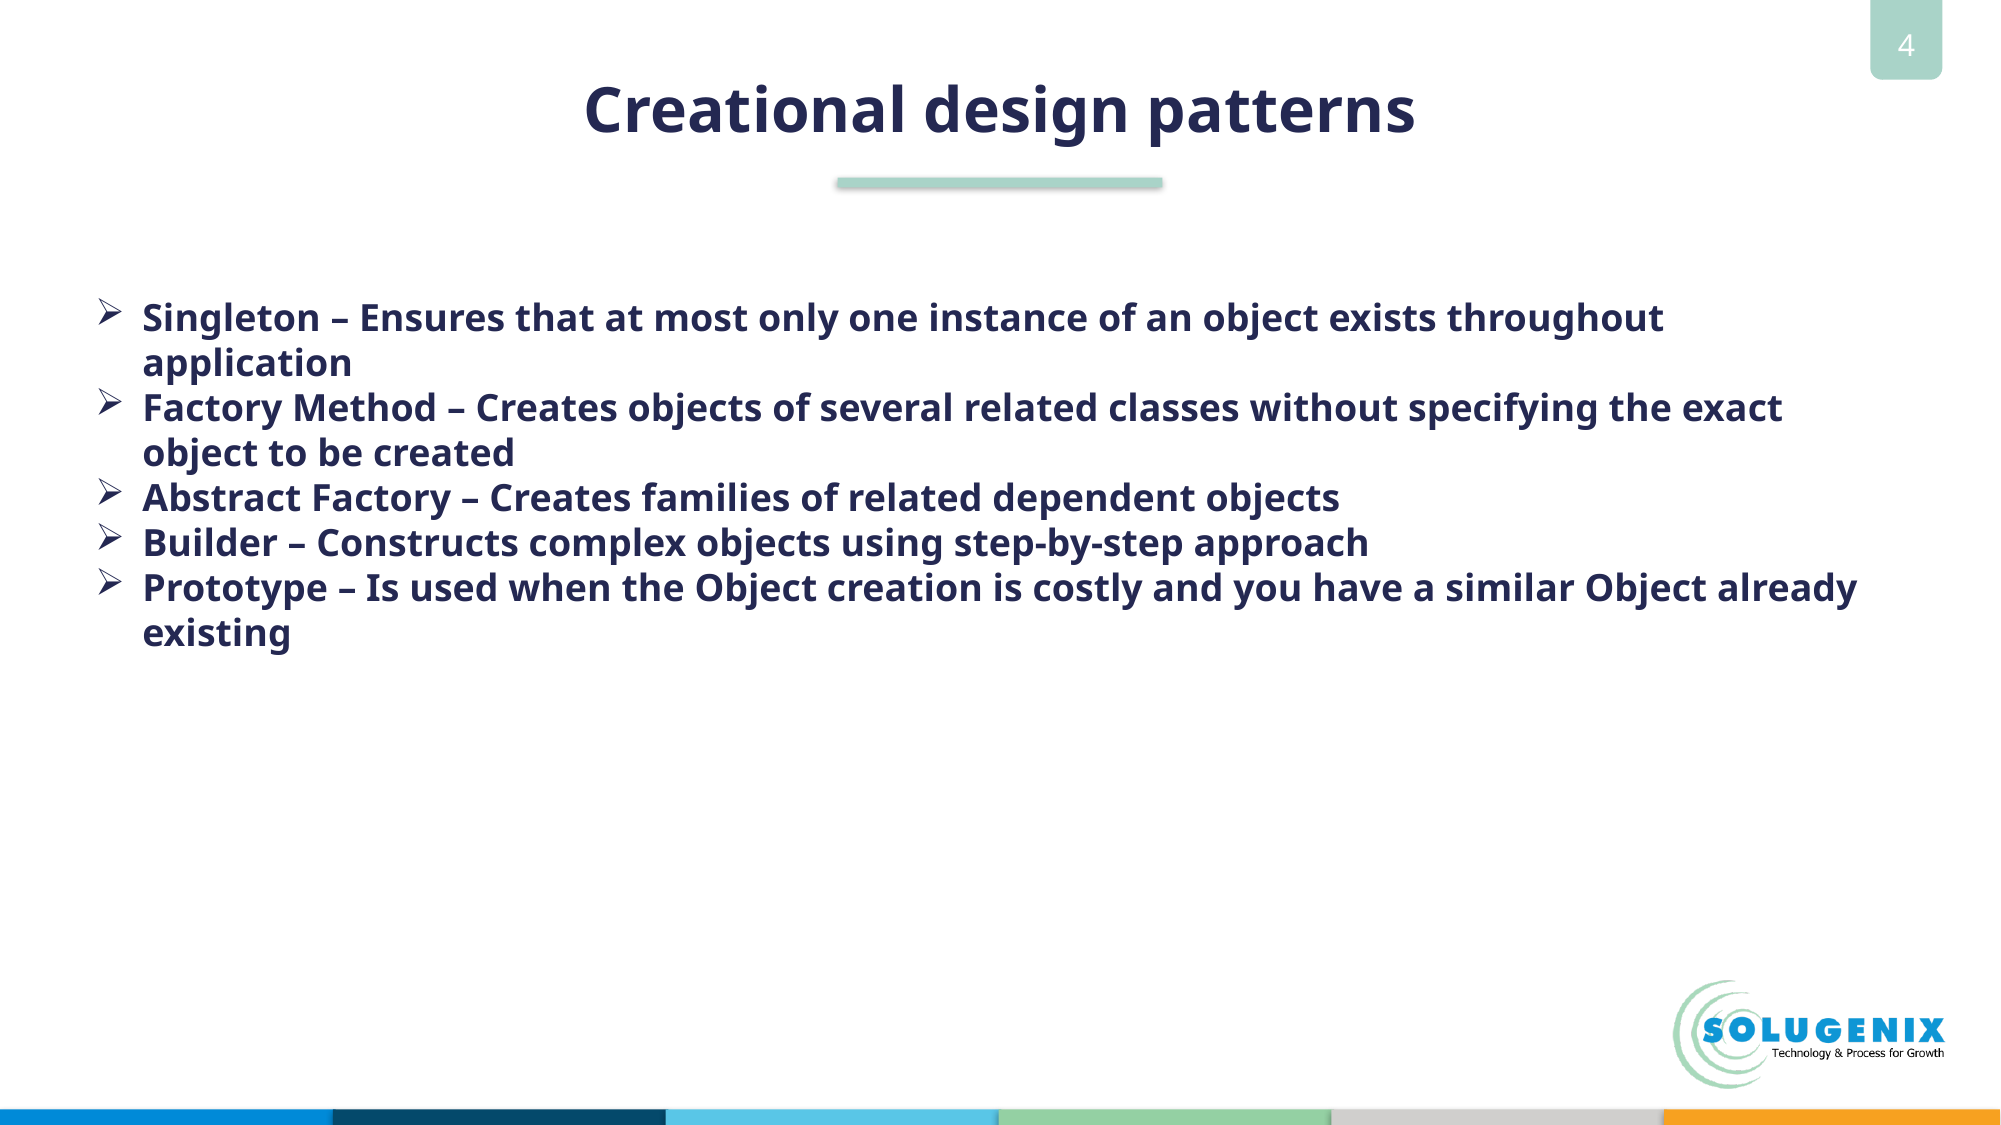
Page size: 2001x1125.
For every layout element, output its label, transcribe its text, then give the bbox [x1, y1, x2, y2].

picture [1669, 958, 1949, 1102]
text_box [837, 177, 1163, 188]
text_box Singleton – Ensures that at most only one instance of an object exists throughout application Factory Method – Creates objects of several related classes without specifying the exact object to be created Abstract Factory – Creates families of related dependent objects Builder – Constructs complex objects using step-by-step approach Prototype – Is used when the Object creation is costly and you have a similar Object already existing [80, 236, 1881, 730]
title Creational design patterns [99, 62, 1900, 188]
